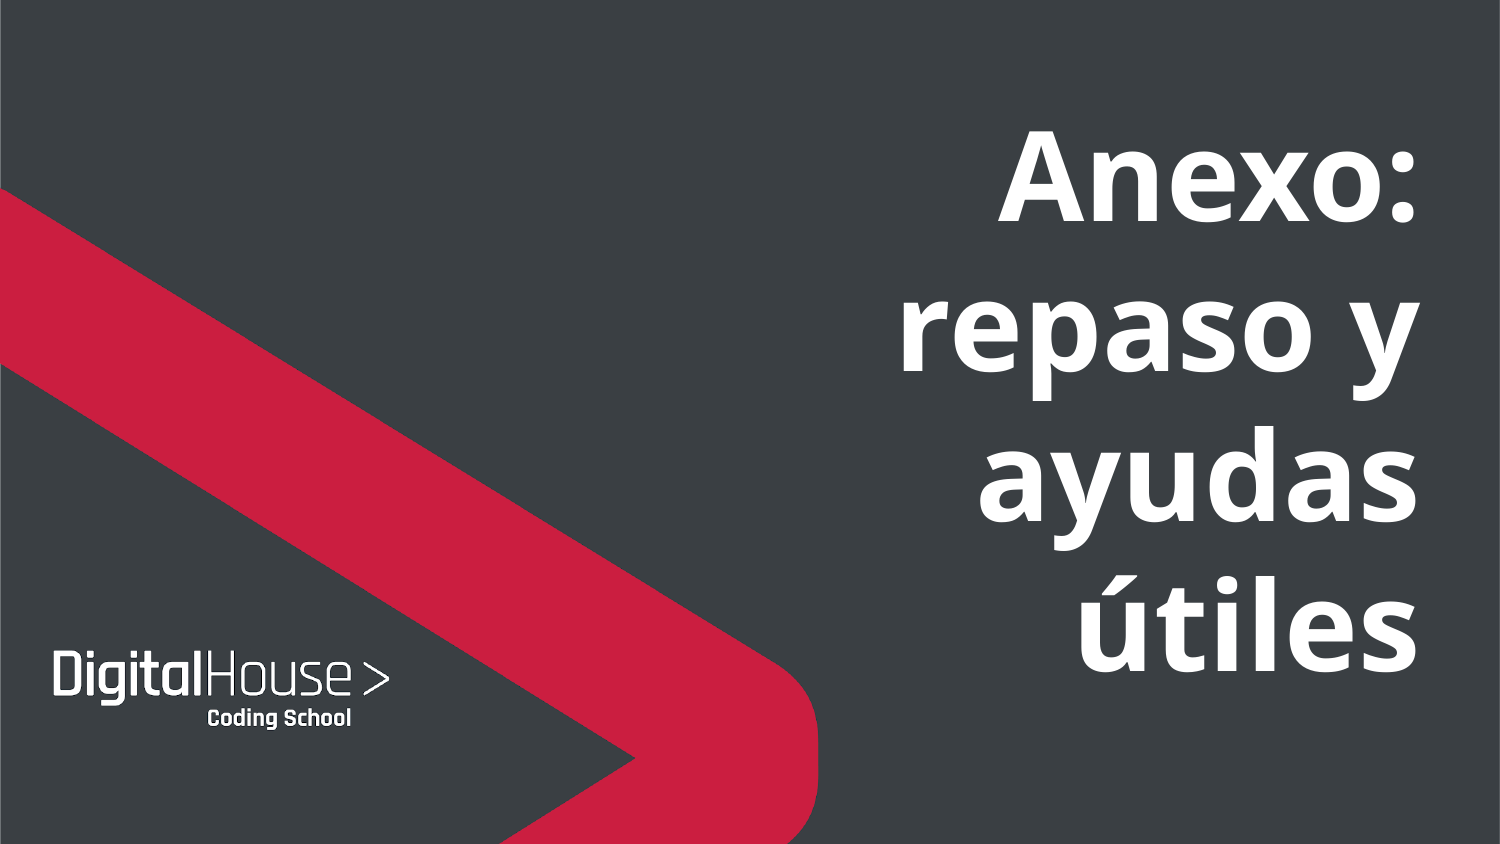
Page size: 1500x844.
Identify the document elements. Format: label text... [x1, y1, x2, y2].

title Anexo: repaso y ayudas útiles [634, 162, 1437, 632]
picture [0, 0, 1500, 844]
